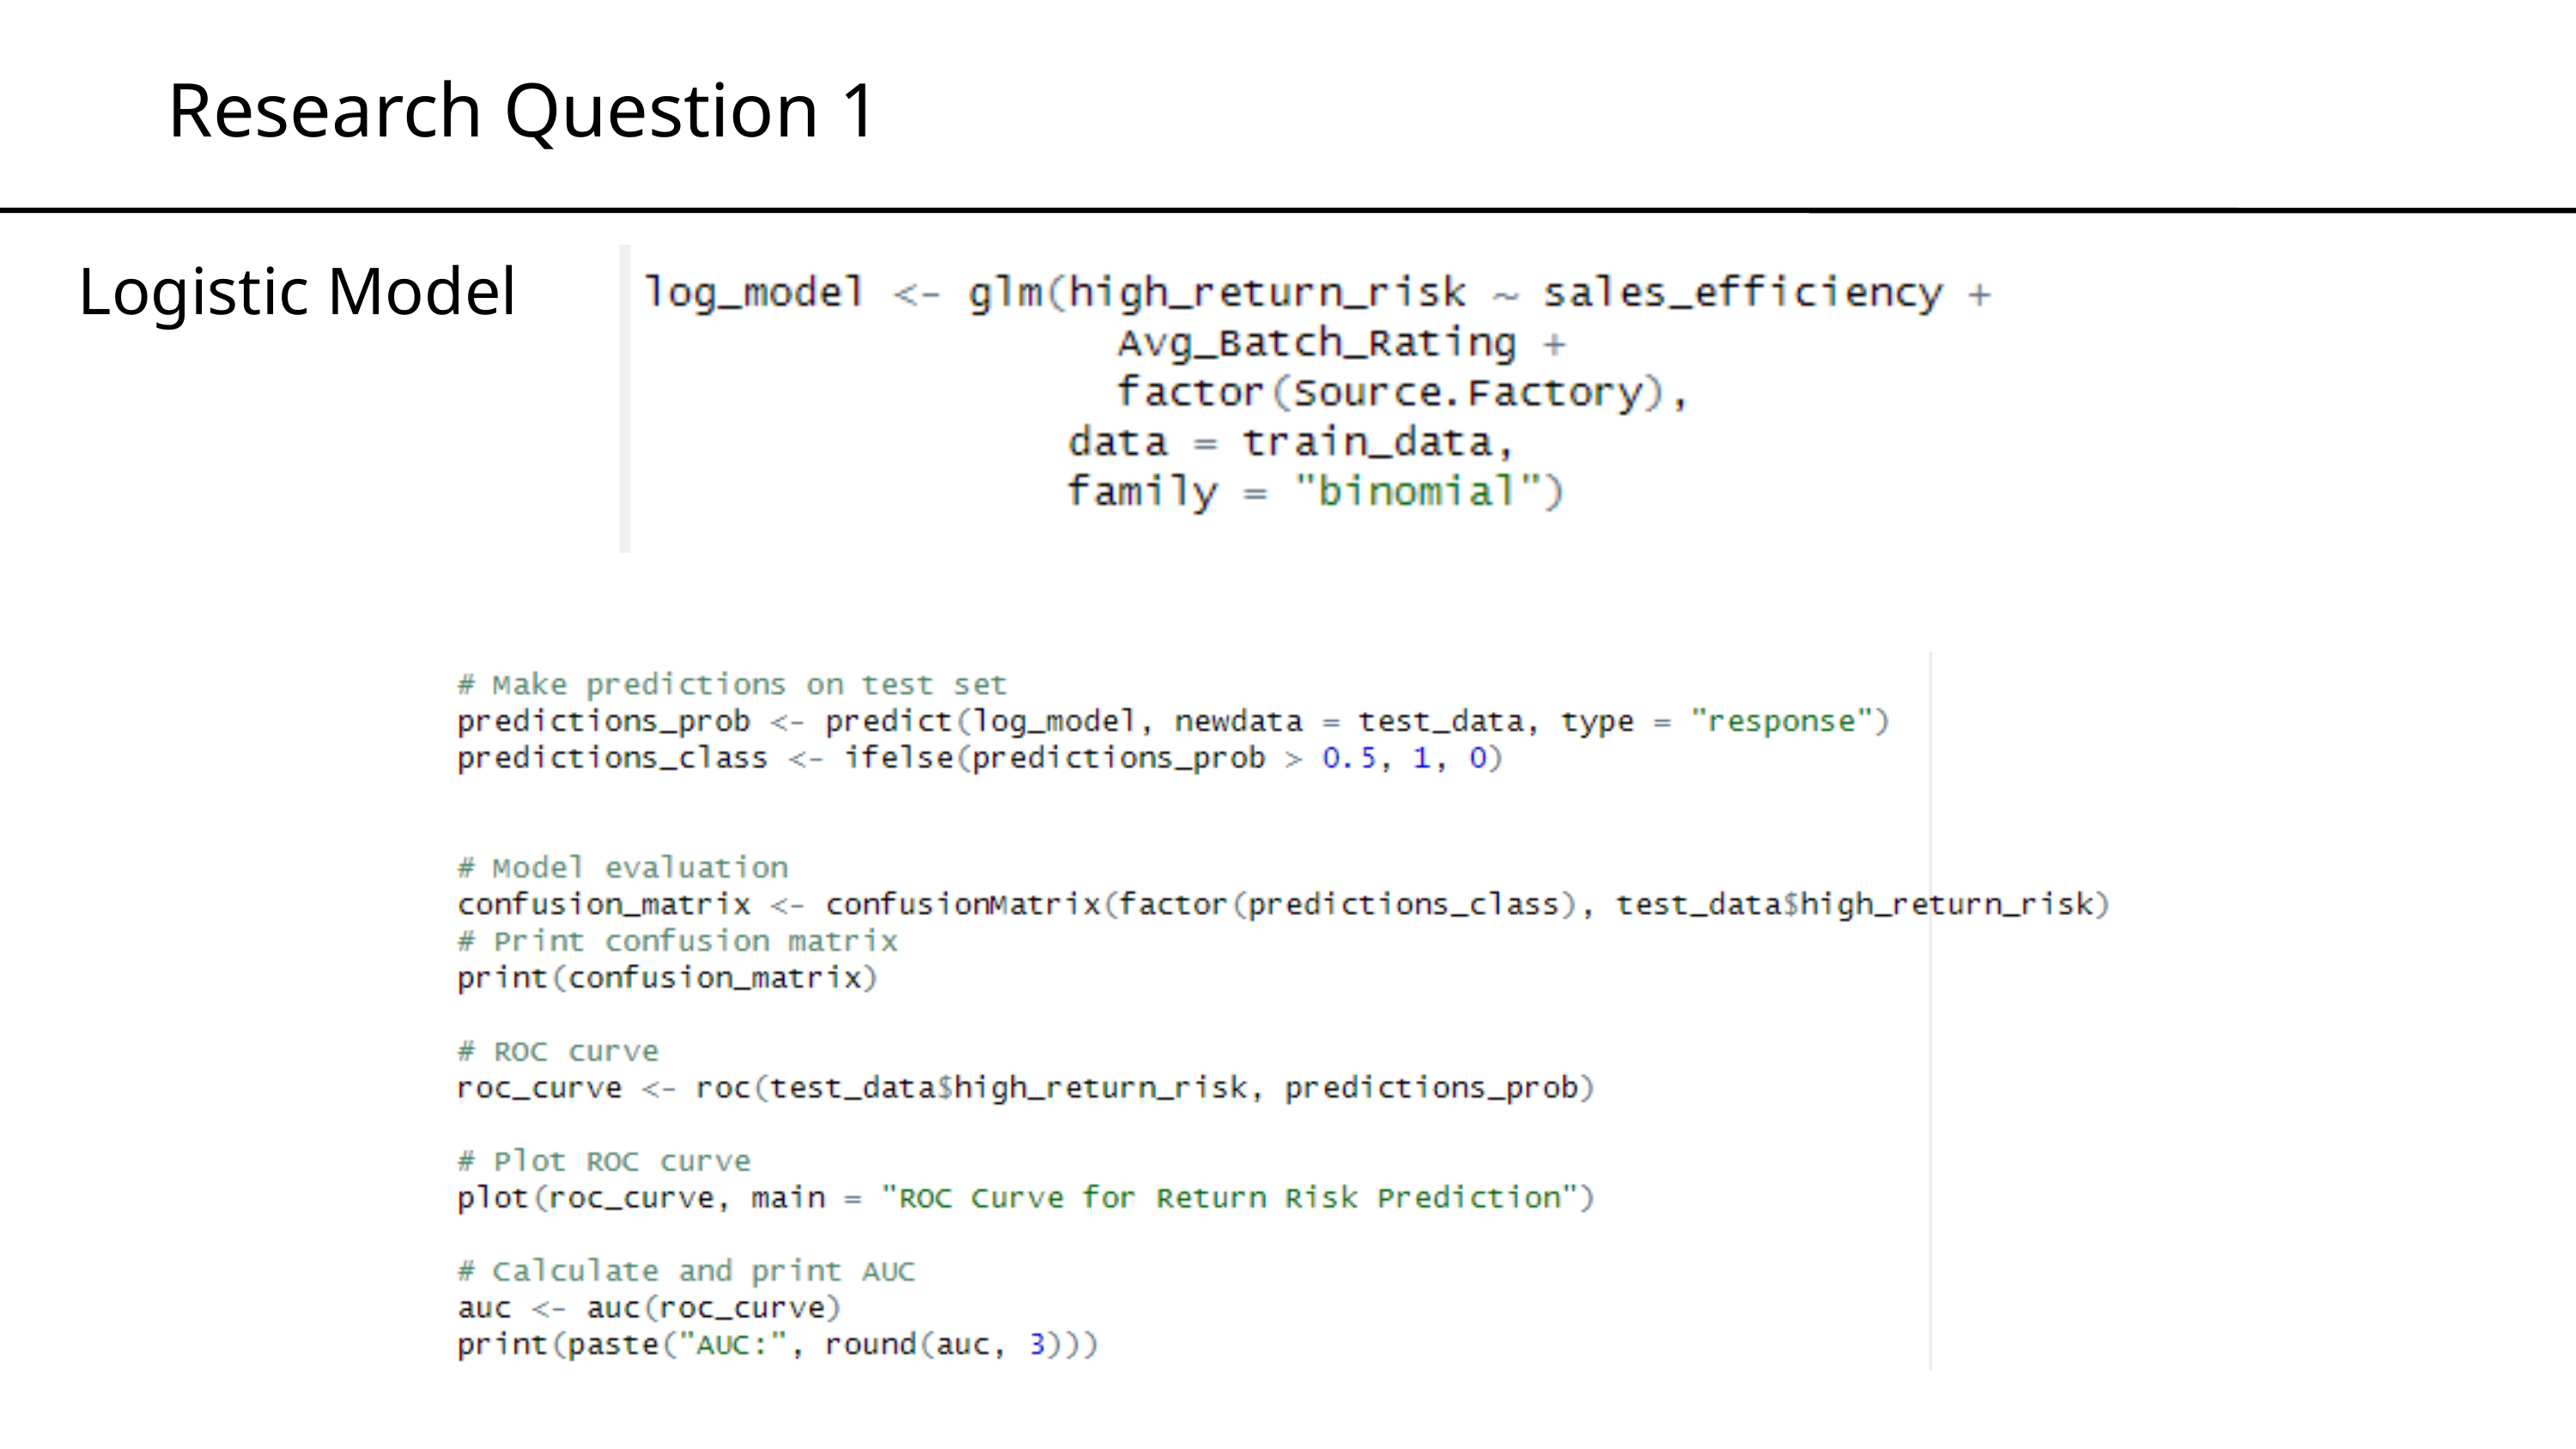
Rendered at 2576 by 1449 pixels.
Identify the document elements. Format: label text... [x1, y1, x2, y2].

text_box [453, 652, 2123, 1371]
text_box Research Question 1 [0, 47, 1629, 152]
text_box Logistic Model [61, 236, 535, 328]
text_box [619, 245, 2032, 553]
